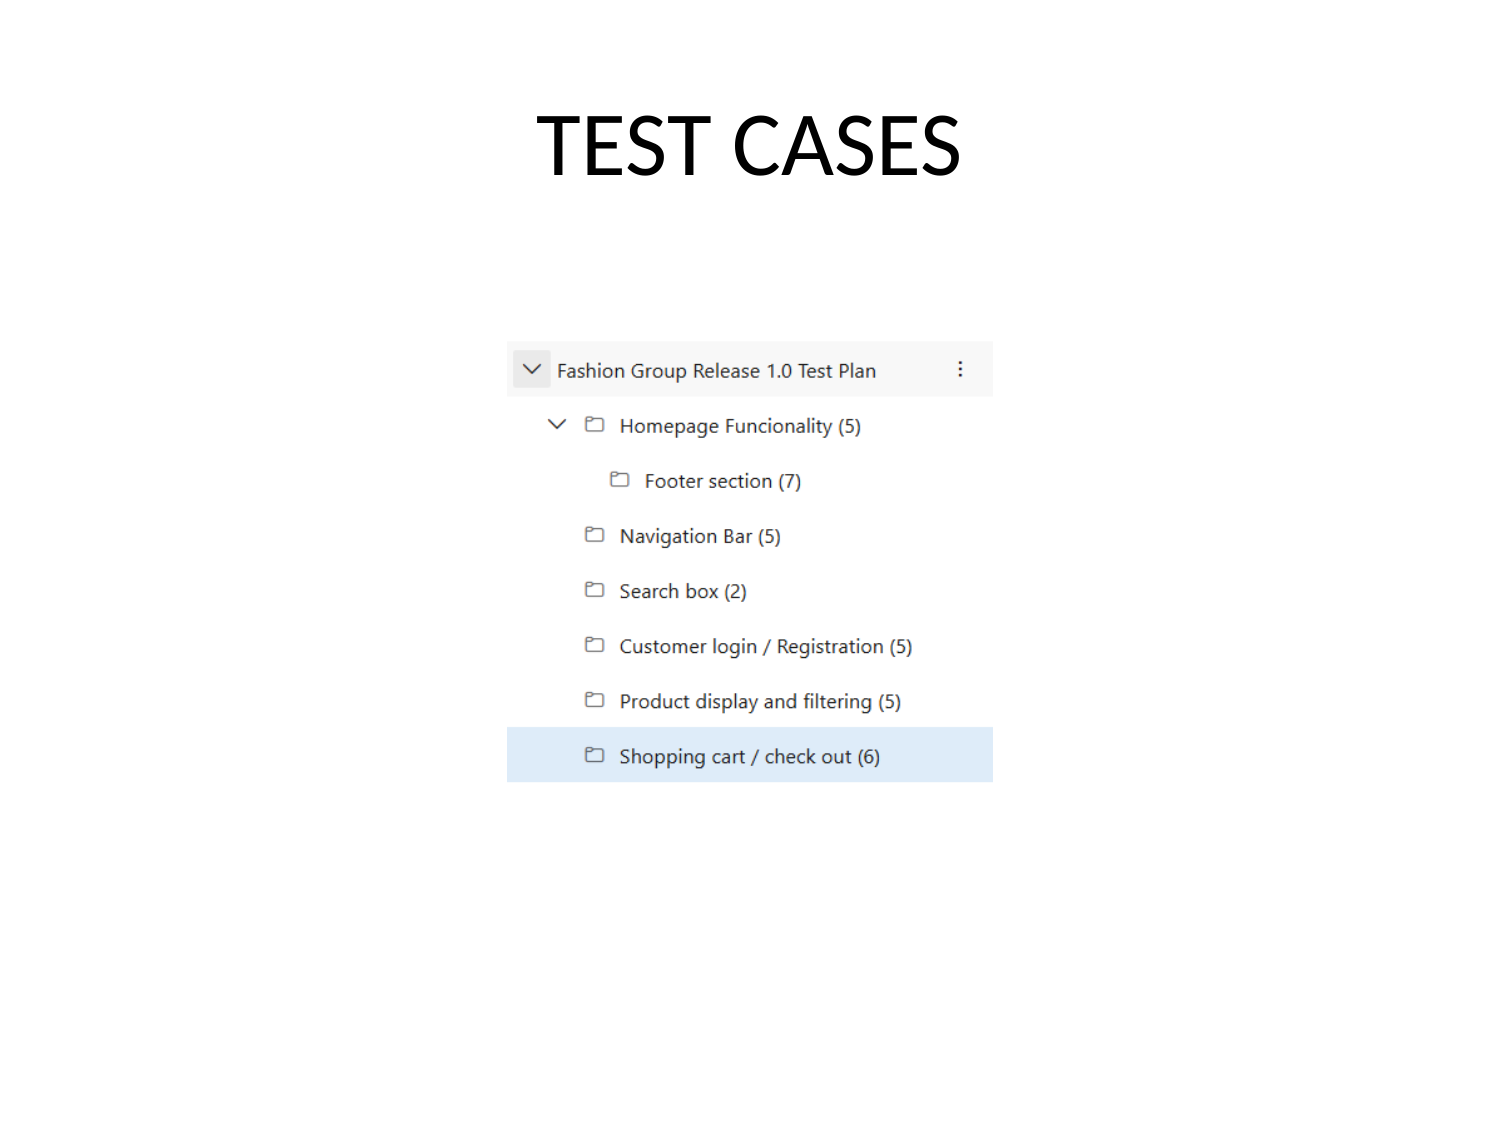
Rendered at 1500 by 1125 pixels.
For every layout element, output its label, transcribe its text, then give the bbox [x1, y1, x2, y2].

picture [507, 339, 993, 786]
title TEST CASES [75, 45, 1425, 233]
